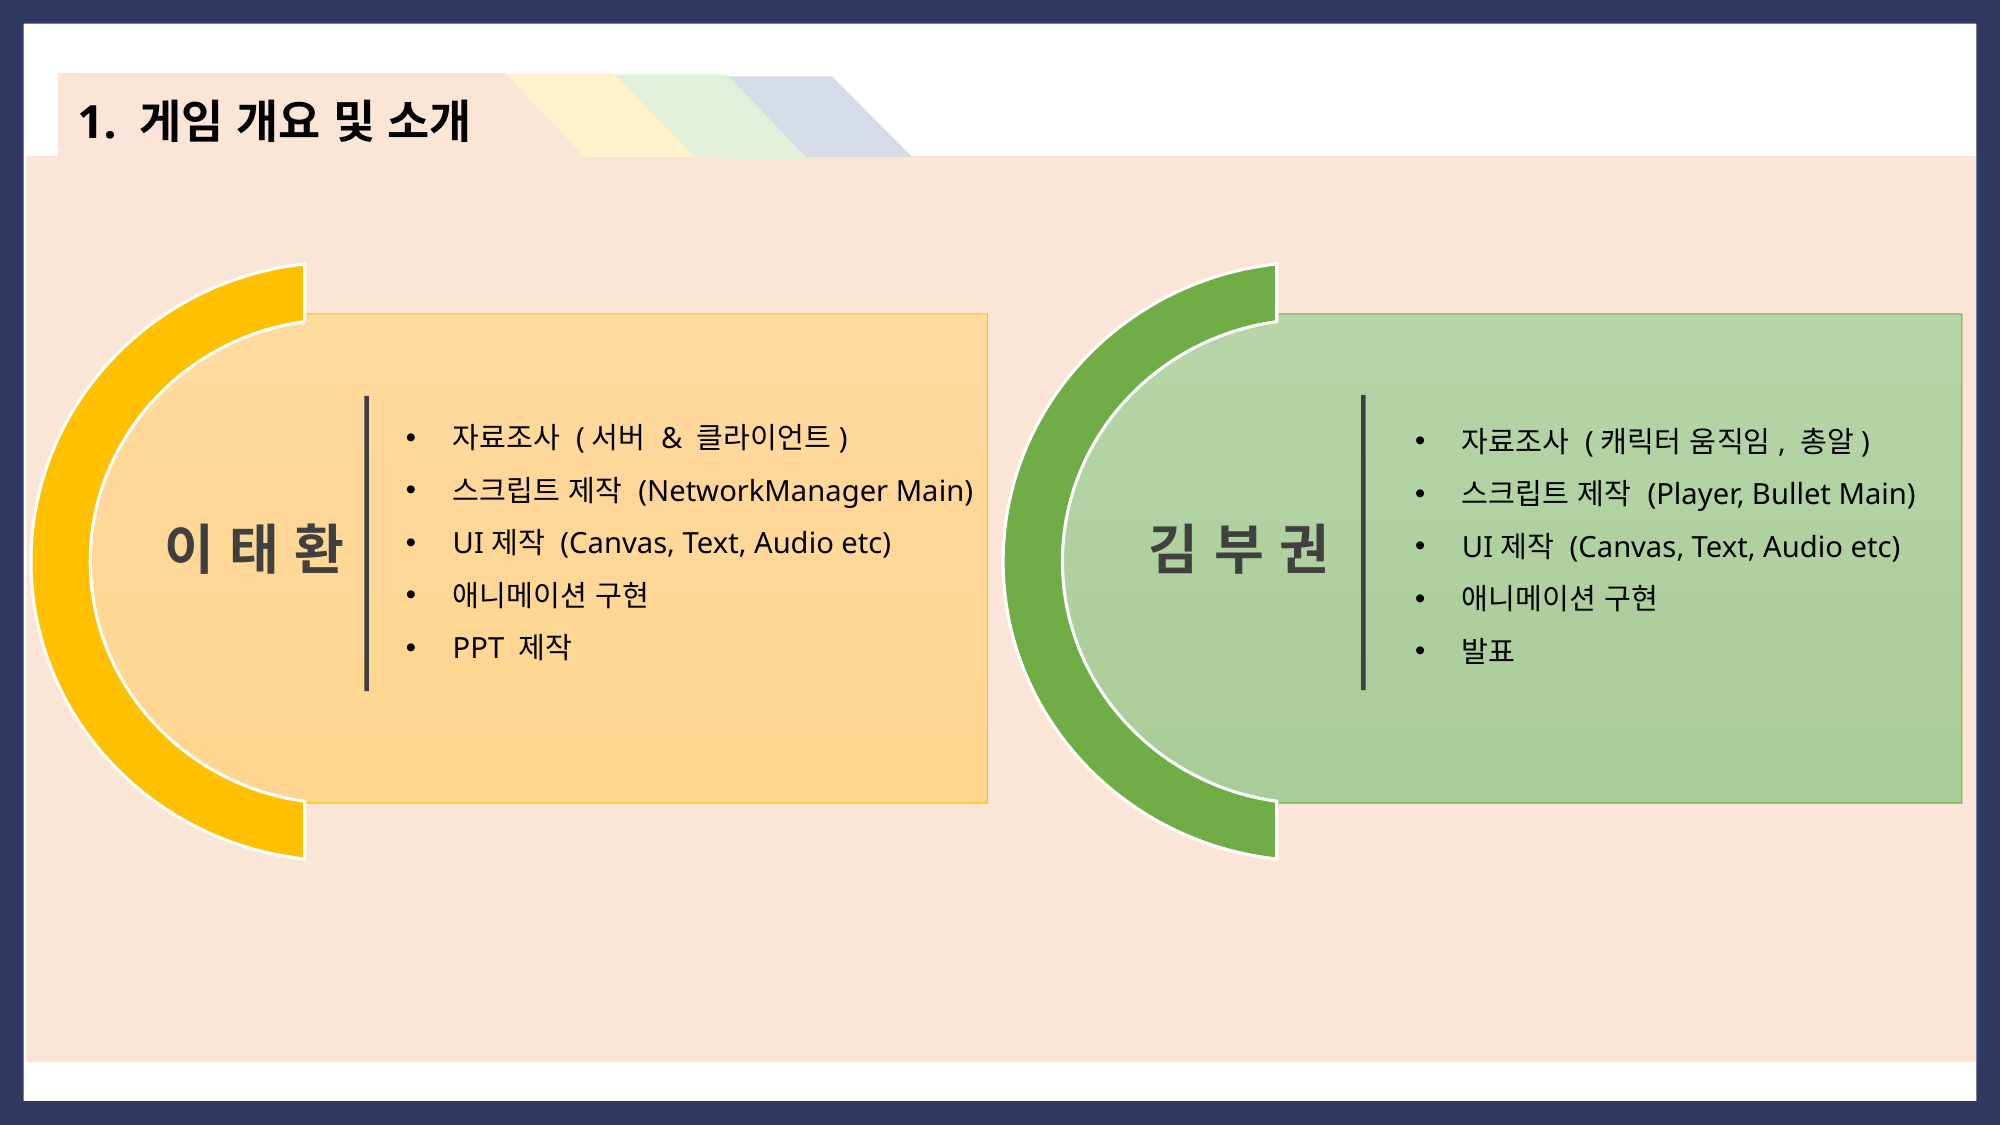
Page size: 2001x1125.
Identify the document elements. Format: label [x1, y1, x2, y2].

text_box [808, 76, 913, 158]
text_box [30, 263, 1003, 859]
text_box [1003, 263, 1973, 859]
text_box [0, 0, 2000, 1125]
text_box [57, 72, 808, 159]
text_box [25, 155, 1975, 1063]
